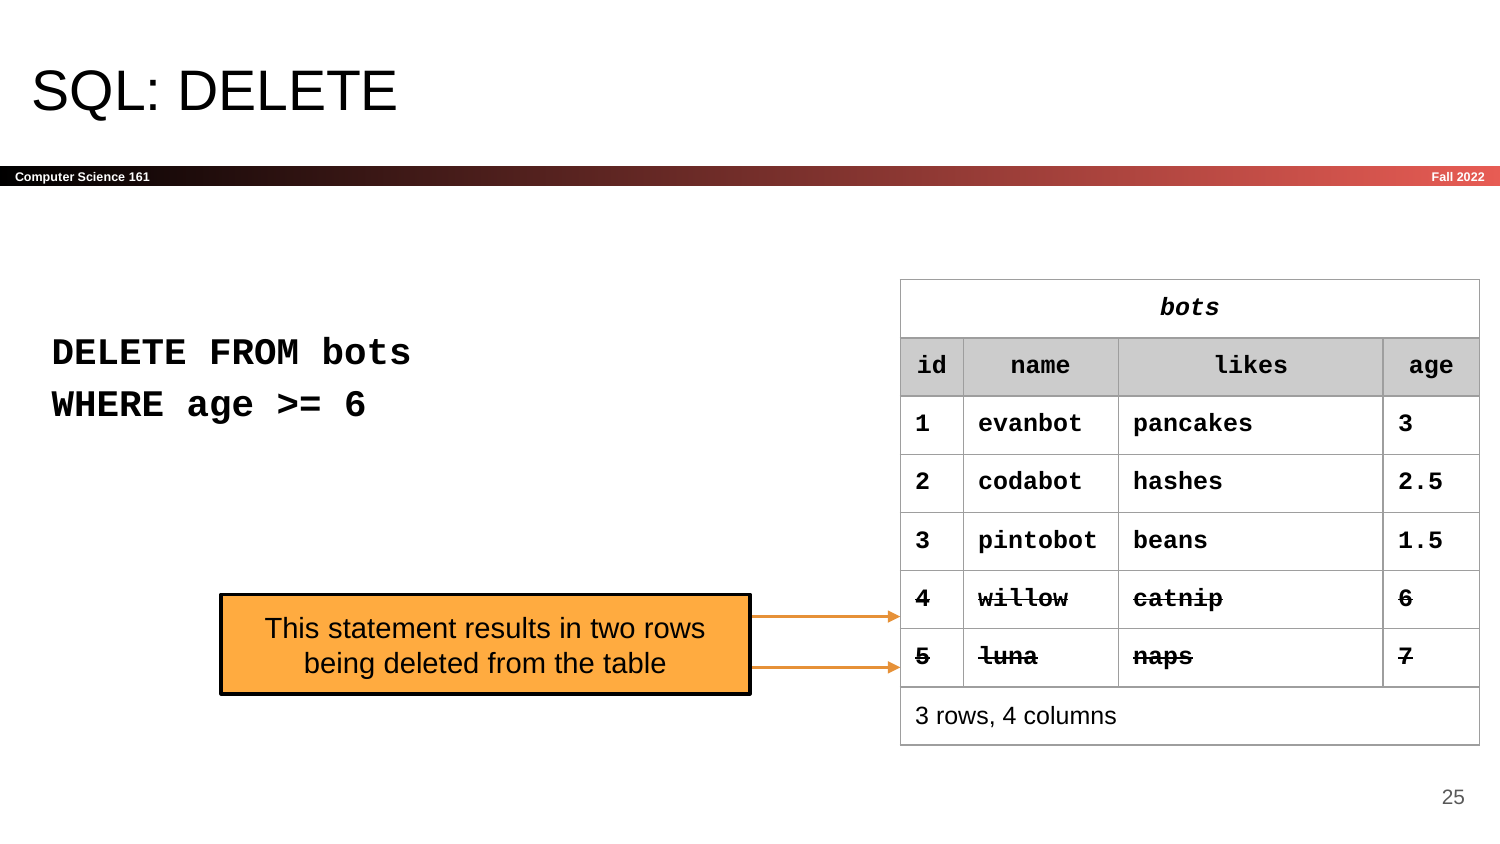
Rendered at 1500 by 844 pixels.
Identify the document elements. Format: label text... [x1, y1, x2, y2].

table_cell codabot [964, 455, 1118, 512]
table_cell 3 [1384, 397, 1479, 454]
table_cell evanbot [964, 397, 1118, 454]
table_cell pintobot [964, 513, 1118, 570]
table_cell 6 [1384, 571, 1479, 628]
table_cell 4 [901, 571, 963, 628]
table_cell 3 rows, 4 columns [901, 688, 1479, 744]
table_cell 2 [901, 455, 963, 512]
table_cell beans [1119, 513, 1382, 570]
table_cell hashes [1119, 455, 1382, 512]
table_cell willow [964, 571, 1118, 628]
table_cell luna [964, 629, 1118, 686]
table_header bots [901, 280, 1479, 337]
table_cell id [901, 339, 963, 395]
table_cell 5 [905, 629, 963, 686]
table_cell name [964, 339, 1118, 395]
table_cell age [1384, 339, 1479, 395]
table_cell pancakes [1119, 397, 1382, 454]
title SQL: DELETE [16, 44, 1415, 139]
table_cell likes [1119, 339, 1382, 395]
table_cell 1 [901, 397, 963, 454]
table_cell 1.5 [1384, 513, 1479, 570]
list DELETE FROM bots WHERE age >= 6 [36, 305, 761, 810]
table_cell 2.5 [1384, 455, 1479, 512]
table_cell naps [1119, 629, 1382, 686]
table_cell catnip [1119, 571, 1382, 628]
table_cell 7 [1384, 629, 1479, 686]
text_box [220, 593, 901, 696]
table_cell 3 [901, 513, 963, 570]
slide_number ‹#› [1389, 764, 1480, 830]
